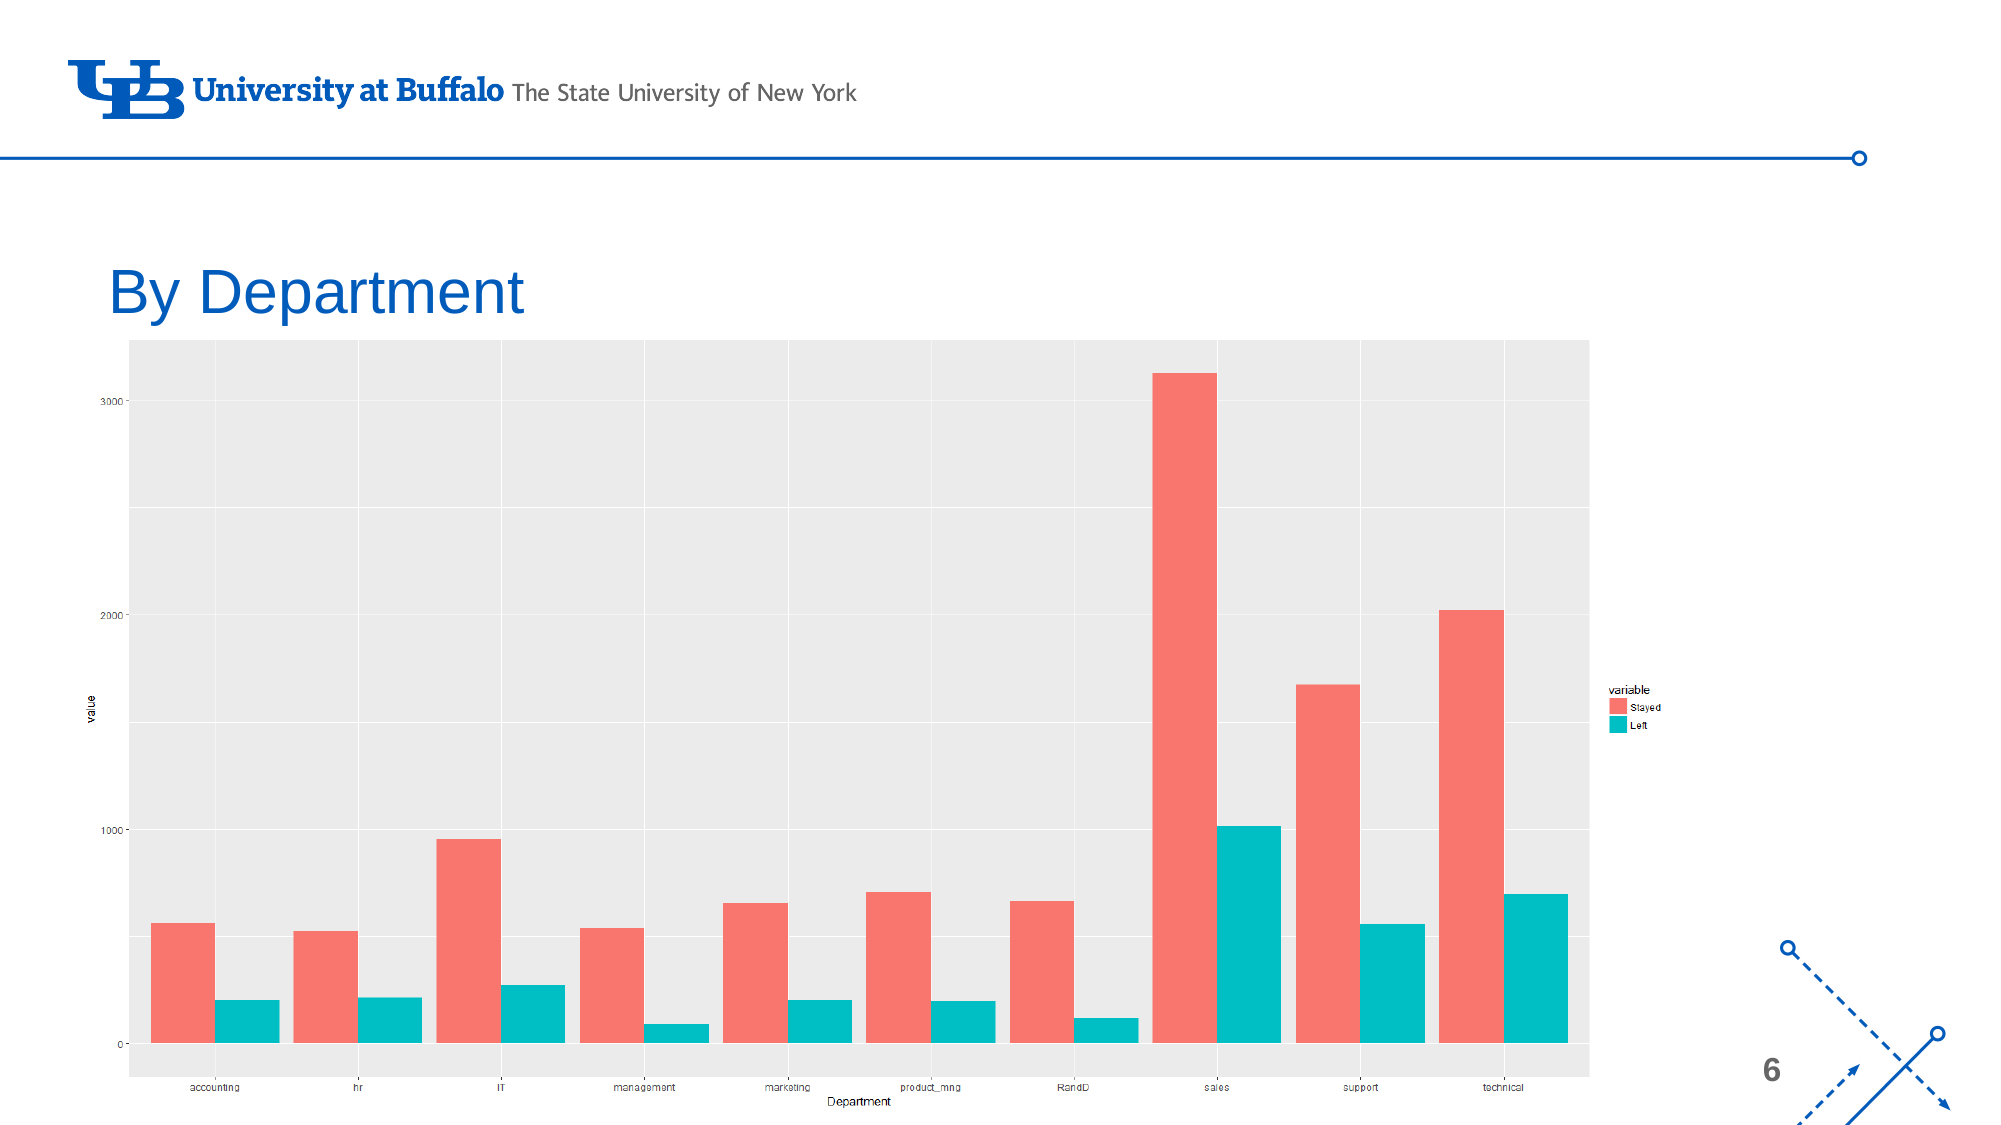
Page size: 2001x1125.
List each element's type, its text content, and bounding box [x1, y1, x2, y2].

title By Department [93, 216, 1819, 335]
picture [0, 0, 2000, 1125]
